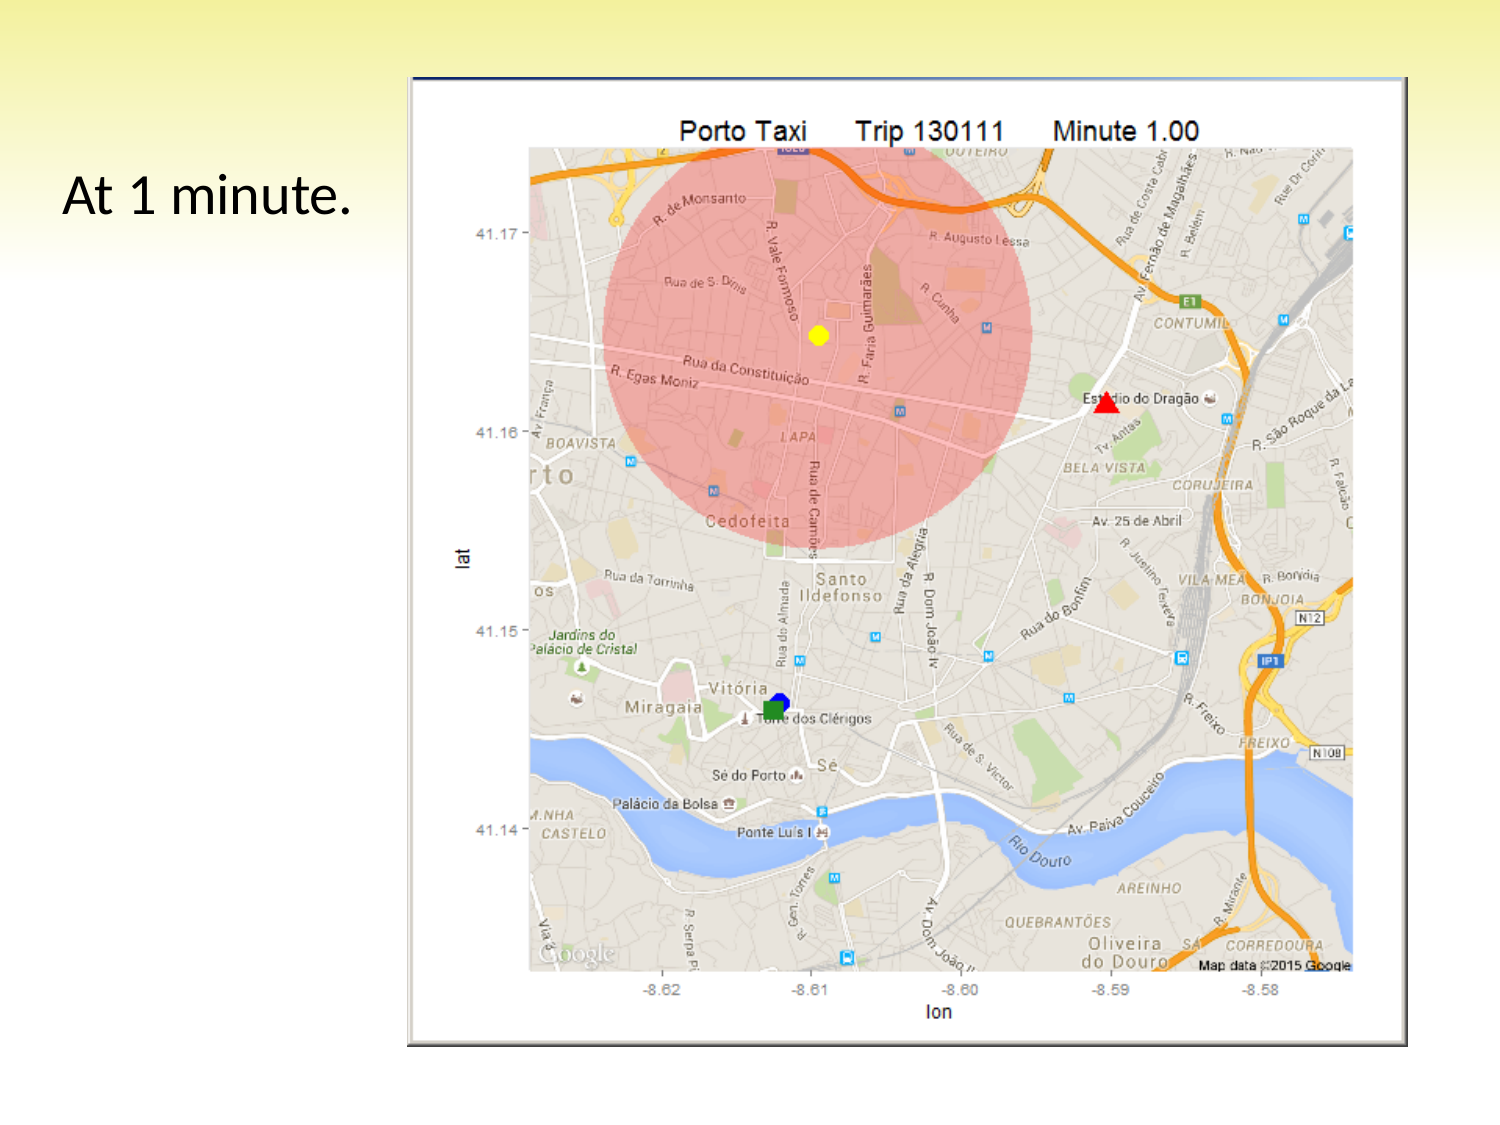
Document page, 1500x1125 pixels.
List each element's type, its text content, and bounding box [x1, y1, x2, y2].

text_box At 1 minute. [47, 149, 402, 234]
picture [407, 77, 1408, 1048]
